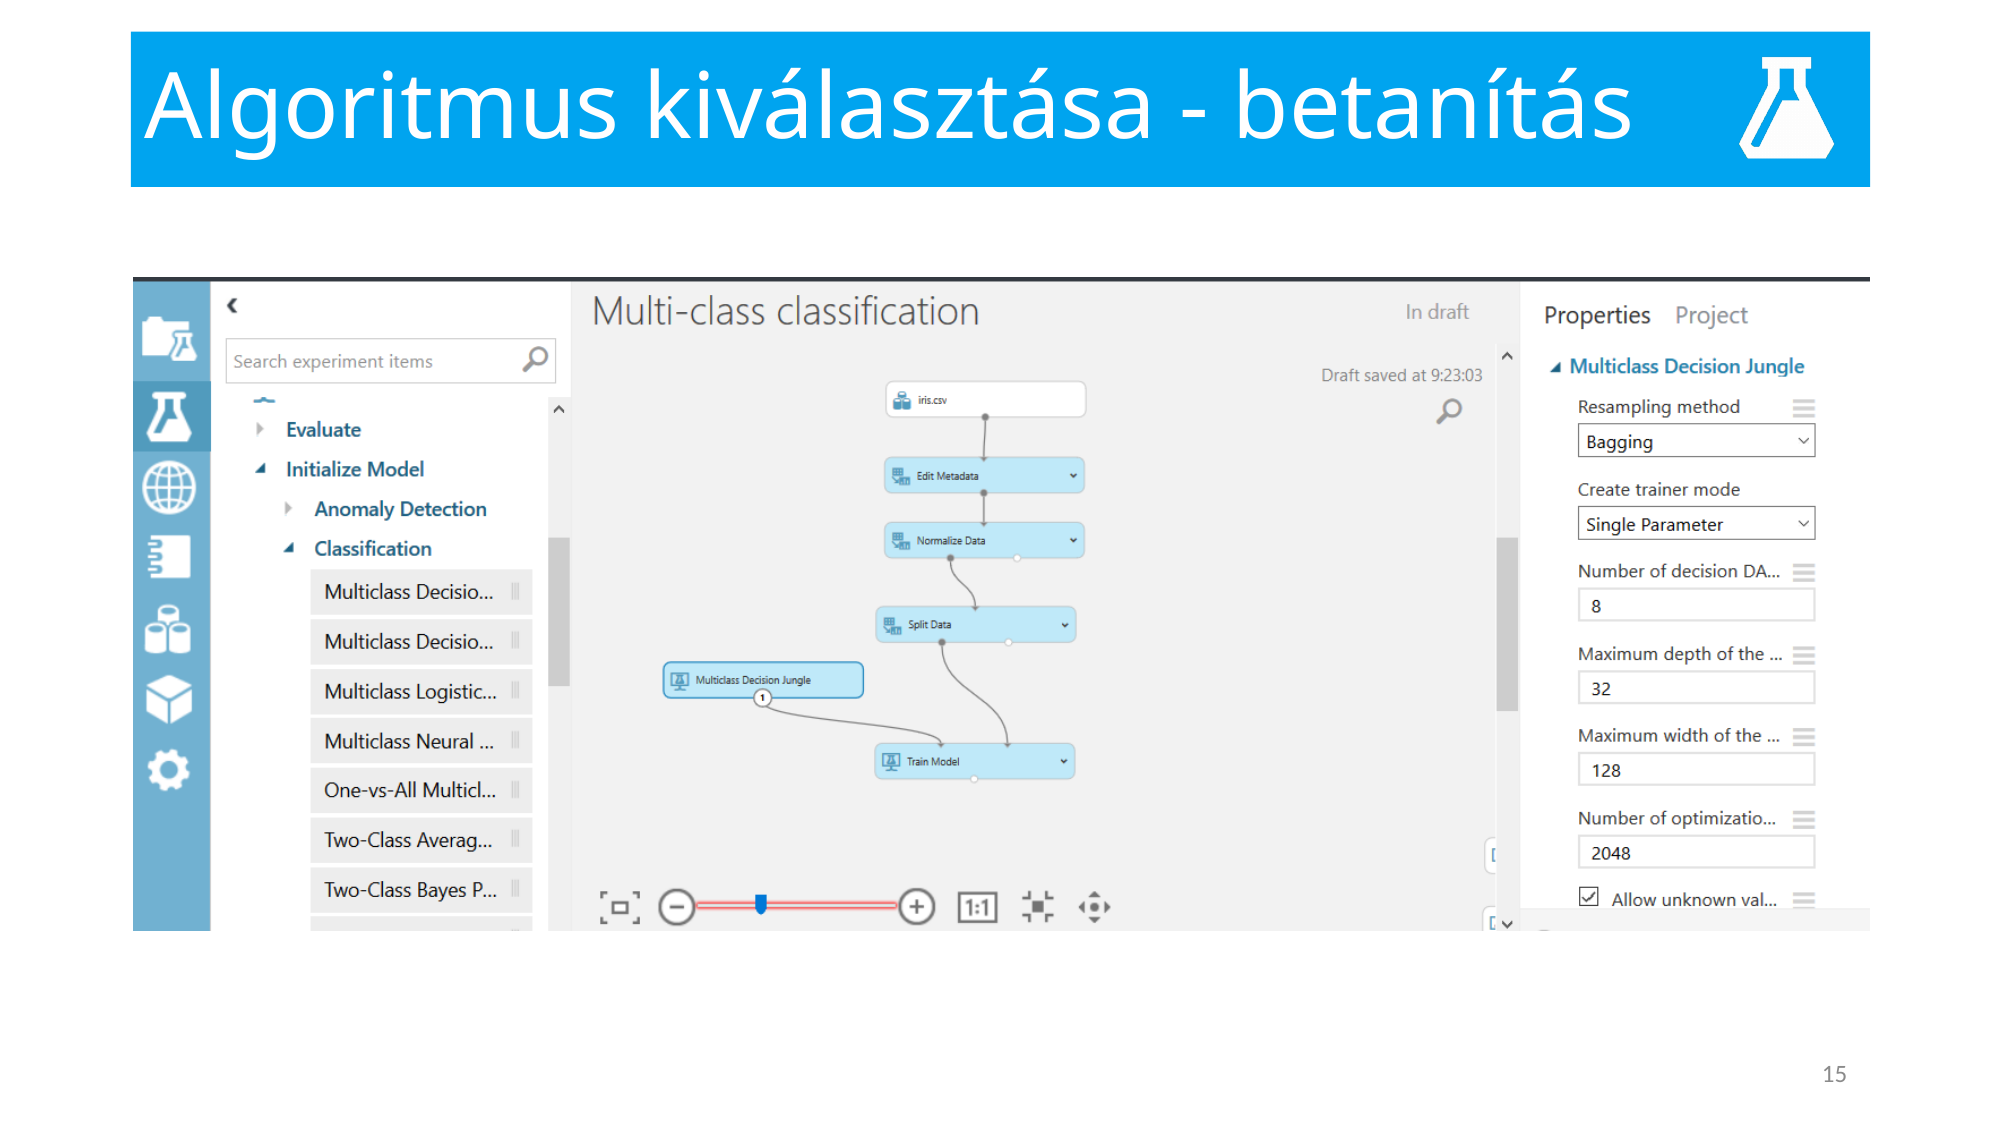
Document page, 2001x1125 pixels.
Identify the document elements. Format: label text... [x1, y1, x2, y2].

picture [1740, 58, 1833, 158]
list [133, 277, 1871, 931]
title Algoritmus kiválasztása - betanítás [129, 31, 1701, 187]
slide_number 15 [1412, 1042, 1863, 1103]
